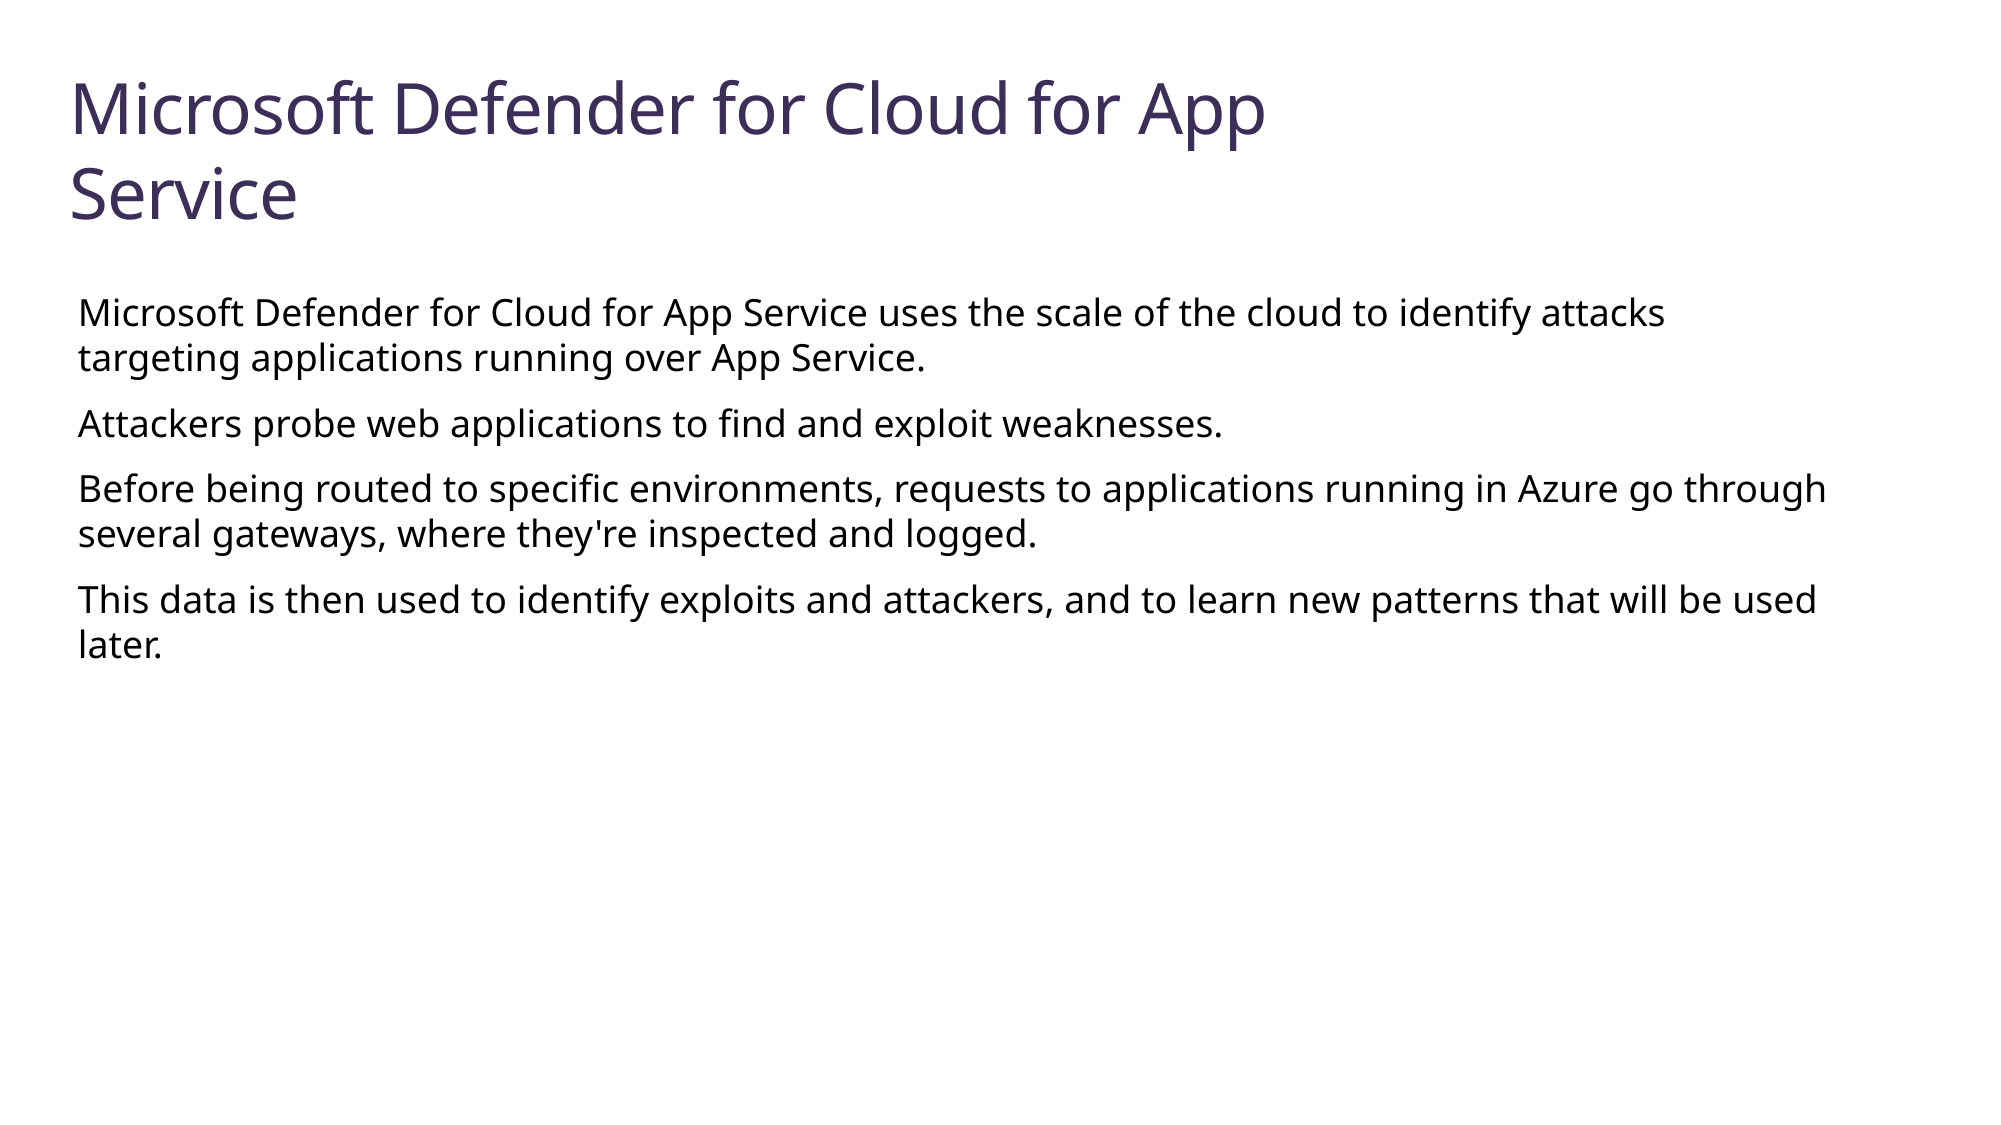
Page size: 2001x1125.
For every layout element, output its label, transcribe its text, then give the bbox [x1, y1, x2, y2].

list Microsoft Defender for Cloud for App Service uses the scale of the cloud to identify attacks targeting applications running over App Service. Attackers probe web applications to find and exploit weaknesses. Before being routed to specific environments, requests to applications running in Azure go through several gateways, where they're inspected and logged. This data is then used to identify exploits and attackers, and to learn new patterns that will be used later. [77, 288, 1837, 372]
title Microsoft Defender for Cloud for App Service [69, 36, 1345, 161]
